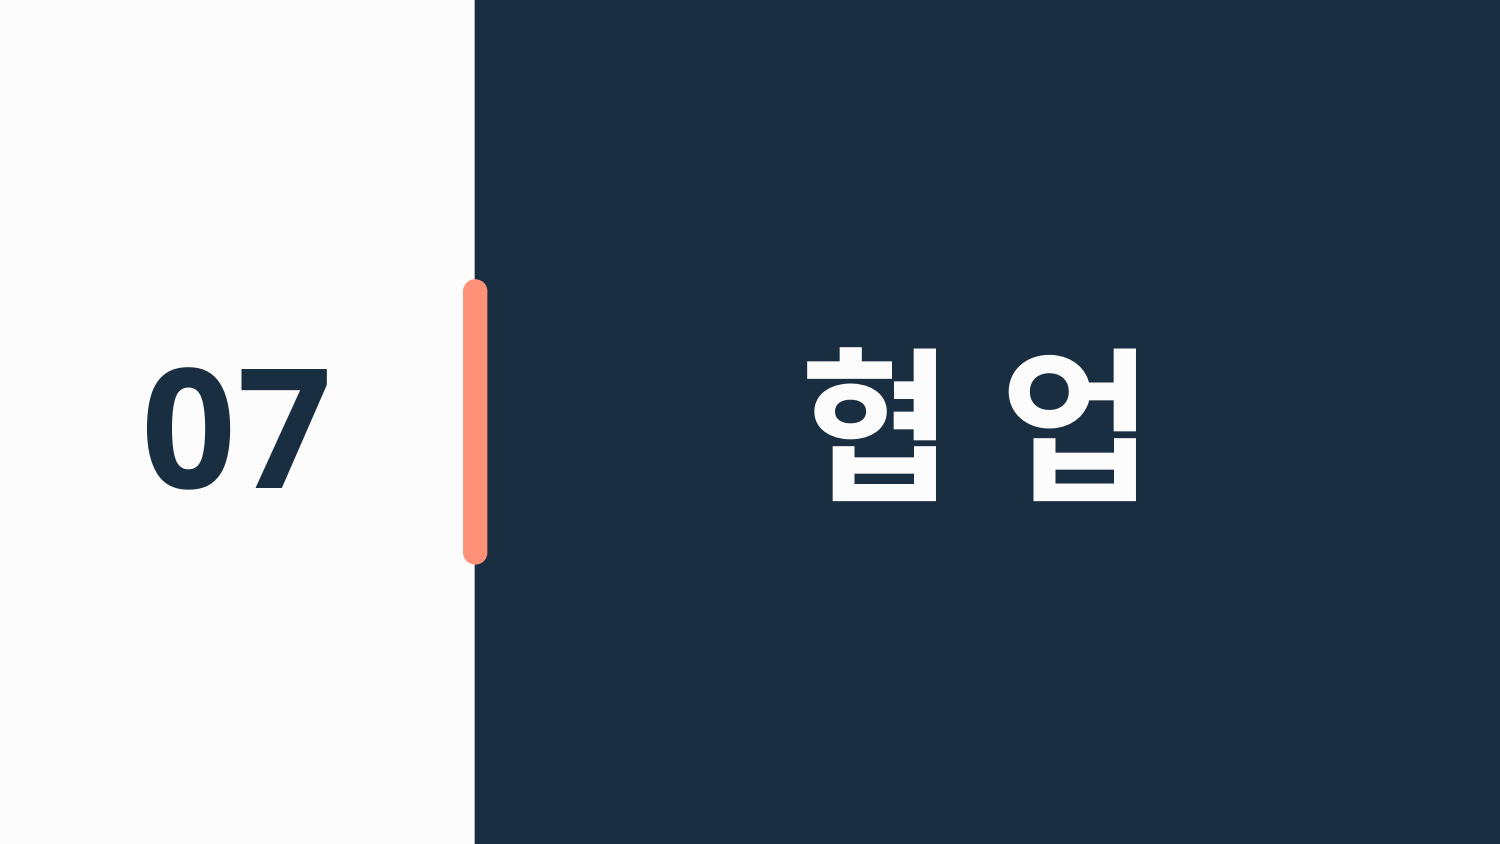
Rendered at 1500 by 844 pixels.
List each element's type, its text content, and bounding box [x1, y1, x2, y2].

text_box 협 업 [608, 330, 1347, 514]
title 07 [0, 330, 475, 514]
